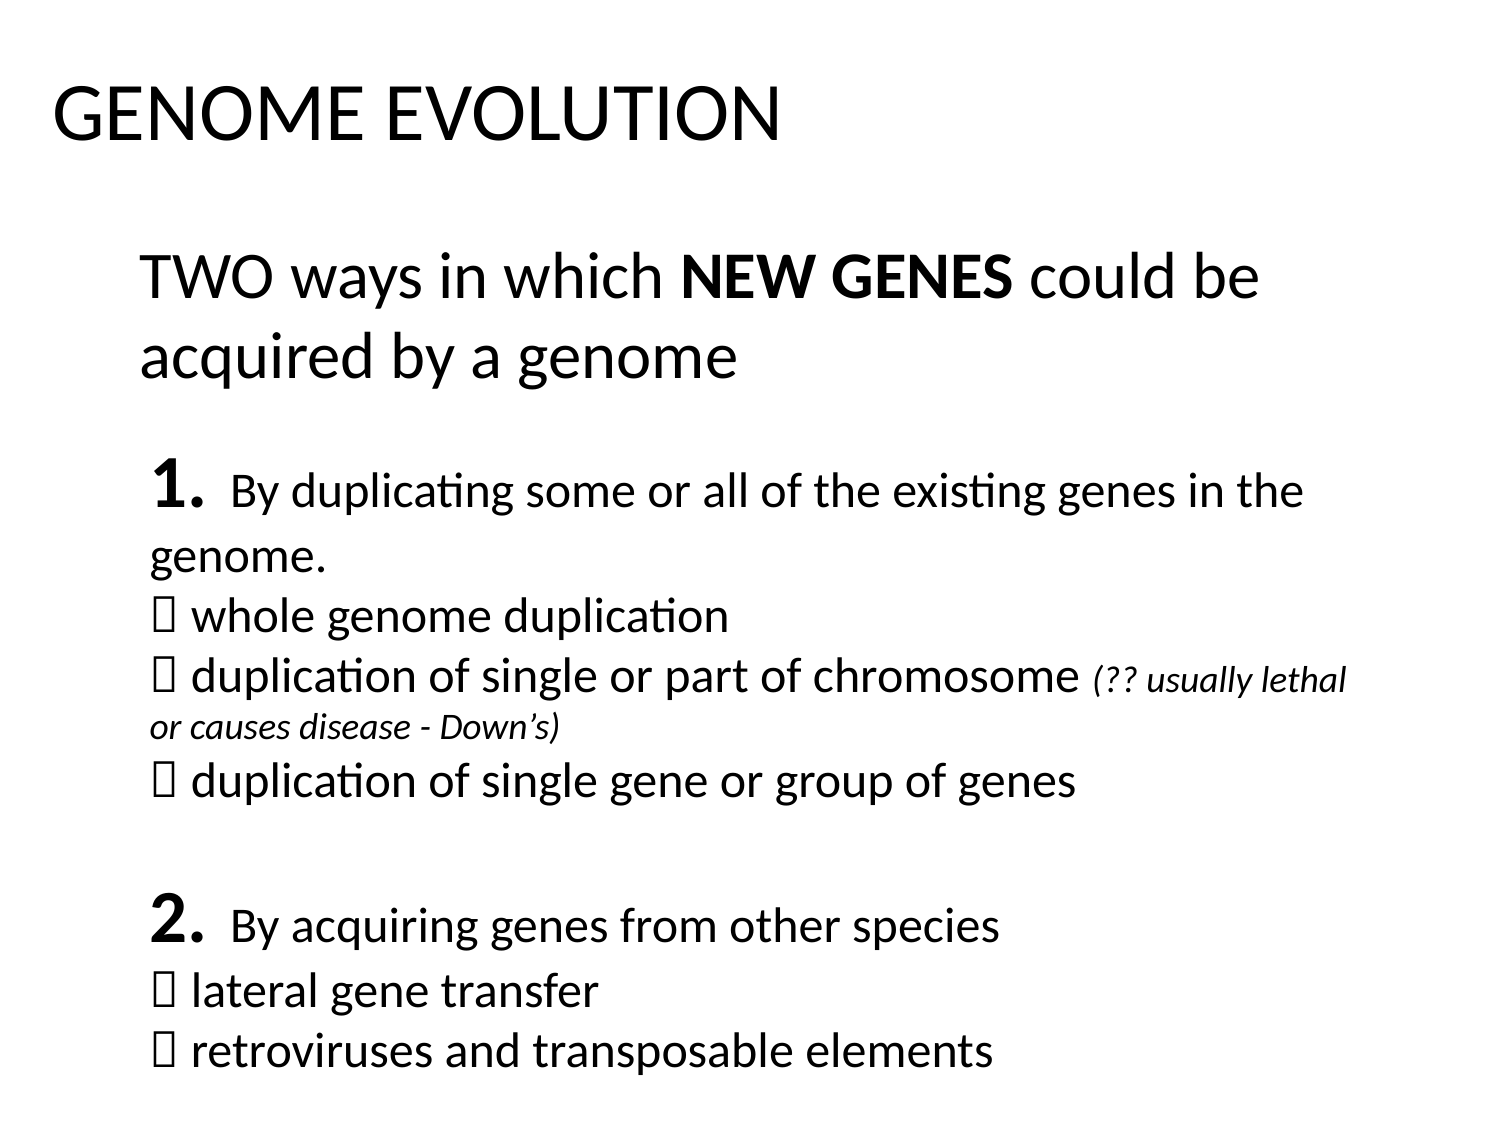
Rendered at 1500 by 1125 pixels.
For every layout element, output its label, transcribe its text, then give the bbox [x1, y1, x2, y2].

text_box GENOME EVOLUTION [37, 50, 1425, 165]
text_box 1. By duplicating some or all of the existing genes in the genome.  whole genome duplication  duplication of single or part of chromosome (?? usually lethal or causes disease - Down’s)  duplication of single gene or group of genes 2. By acquiring genes from other species  lateral gene transfer  retroviruses and transposable elements [134, 424, 1363, 1085]
text_box TWO ways in which NEW GENES could be acquired by a genome [124, 224, 1328, 400]
